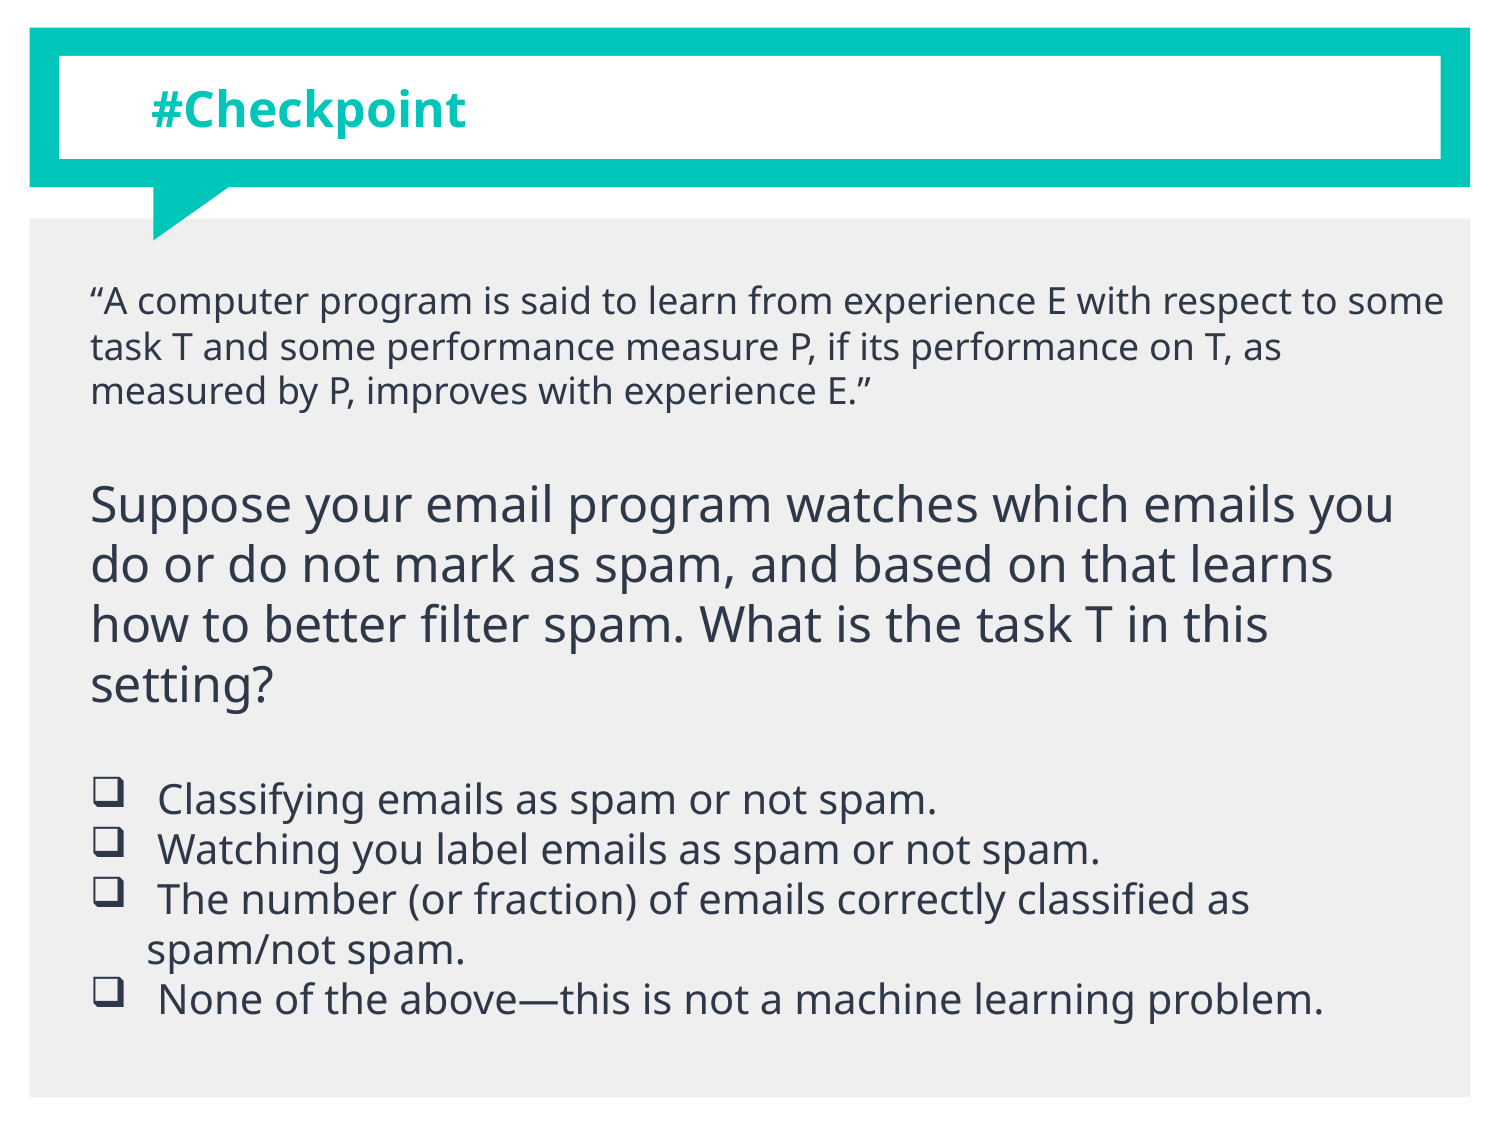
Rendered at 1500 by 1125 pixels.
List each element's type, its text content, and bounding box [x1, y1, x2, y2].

title #Checkpoint [136, 27, 1441, 188]
list “A computer program is said to learn from experience E with respect to some task T and some performance measure P, if its performance on T, as measured by P, improves with experience E.” Suppose your email program watches which emails you do or do not mark as spam, and based on that learns how to better filter spam. What is the task T in this setting? Classifying emails as spam or not spam. Watching you label emails as spam or not spam. The number (or fraction) of emails correctly classified as spam/not spam. None of the above—this is not a machine learning problem. [75, 262, 1463, 1032]
